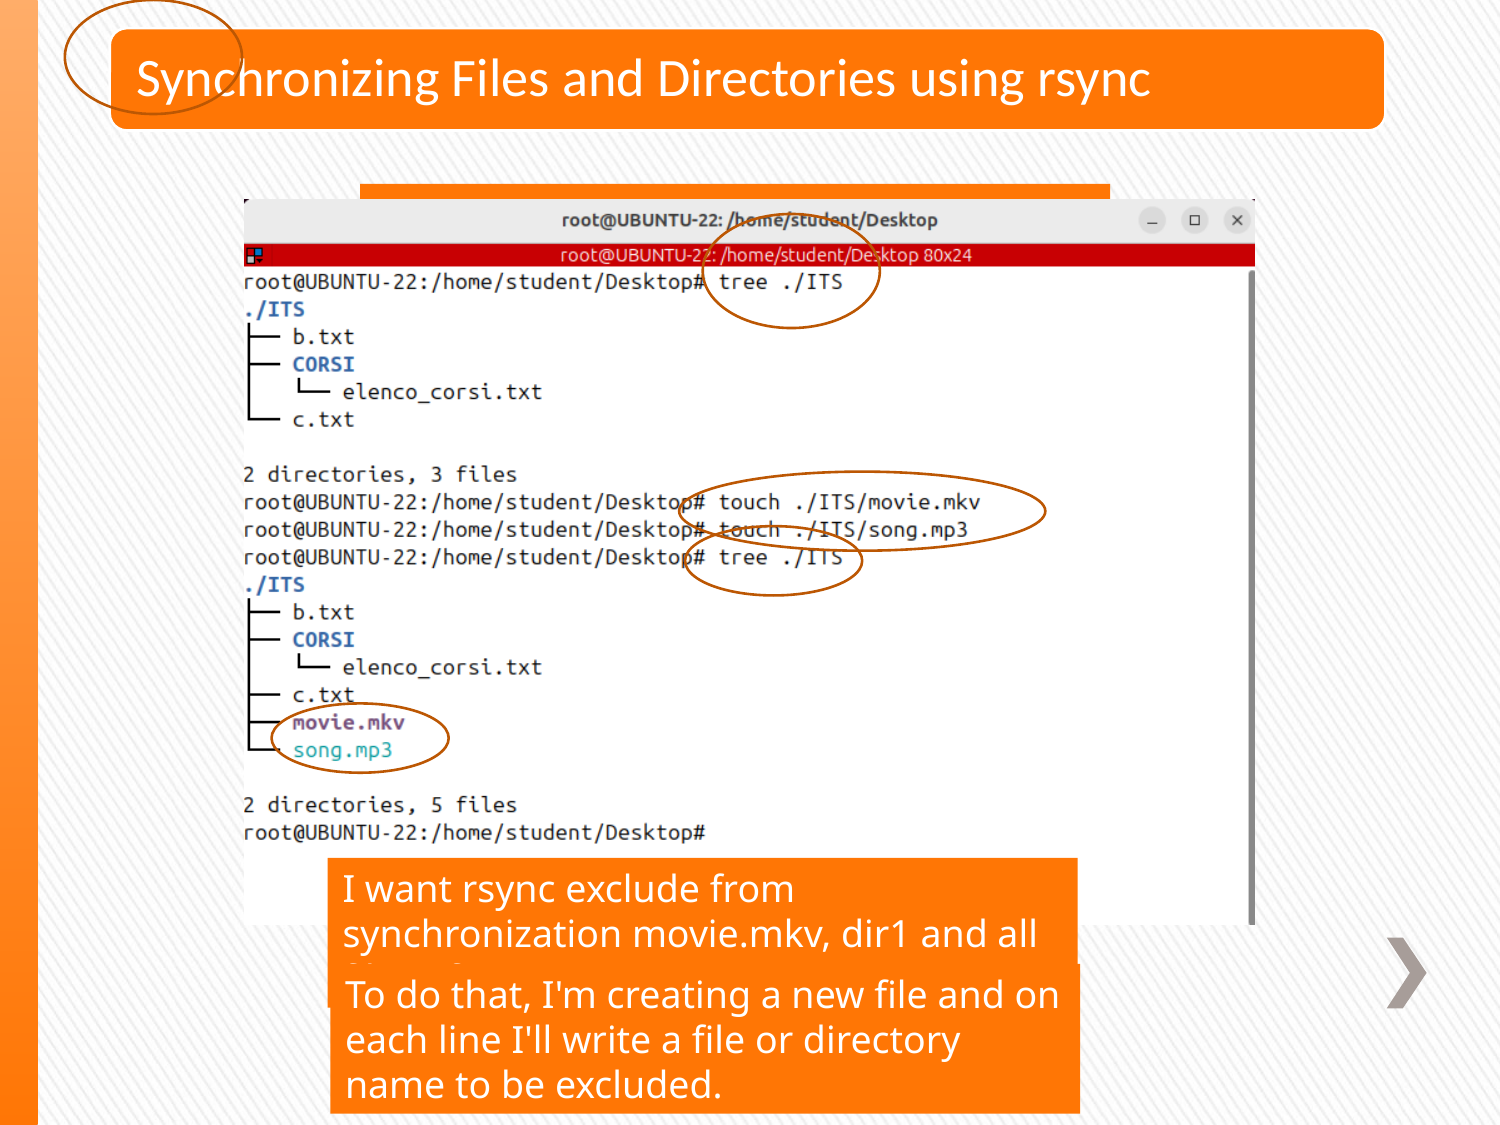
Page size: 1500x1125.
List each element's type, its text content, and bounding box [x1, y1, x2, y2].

text_box [63, 0, 229, 103]
text_box [0, 281, 37, 285]
text_box I want rsync exclude from synchronization movie.mkv, dir1 and all files of type .mp3. [327, 937, 1078, 1008]
text_box Sometimes you want to exclude some specific file types from synchronization. When I back up my personal files. I want to exclude the files that are extremely large, like movies or files that are not important to me. [360, 183, 1111, 197]
text_box To do that, I'm creating a new file and on each line I'll write a file or directory name to be excluded. [330, 963, 1081, 1114]
picture [37, 0, 1500, 1125]
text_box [109, 27, 1386, 135]
